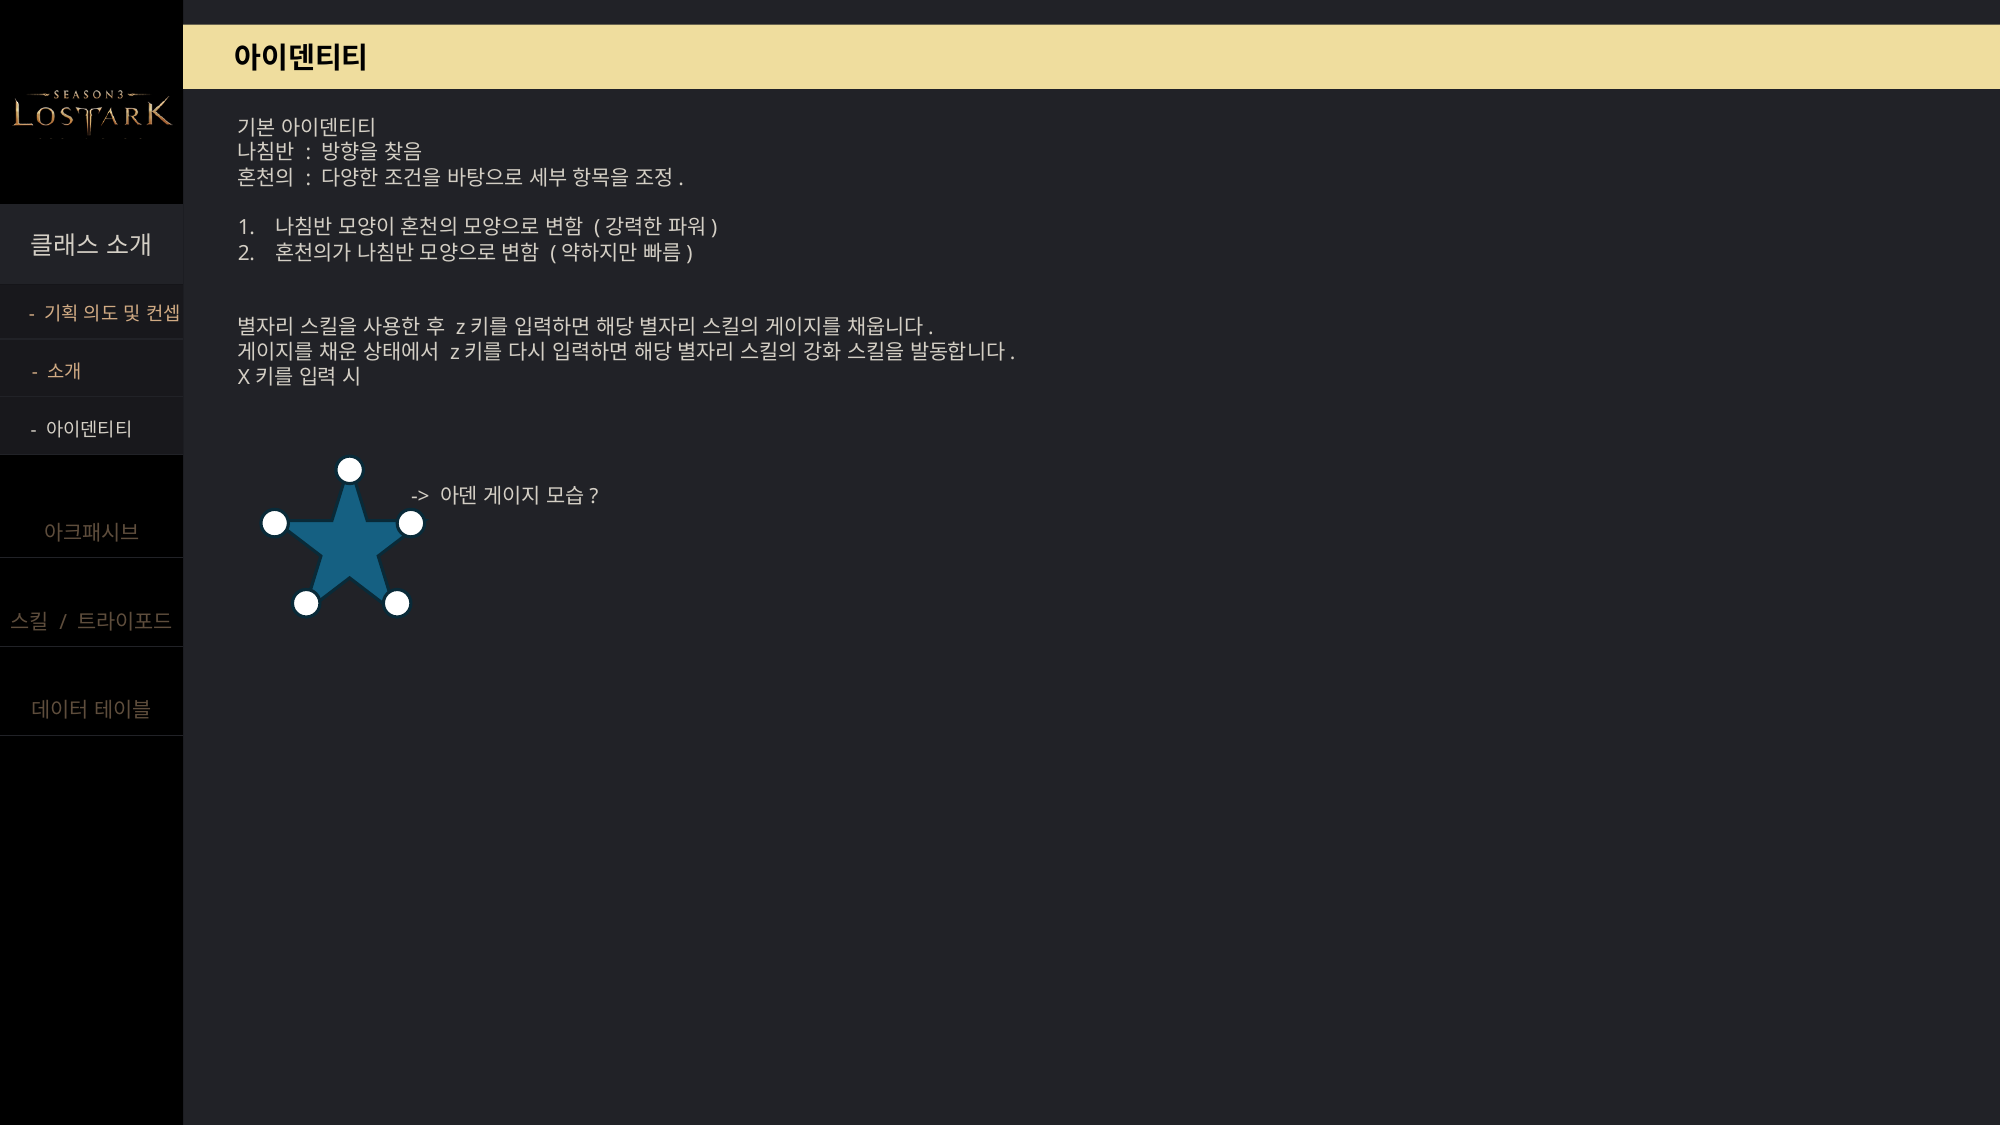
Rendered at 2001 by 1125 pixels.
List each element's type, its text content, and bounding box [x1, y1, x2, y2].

text_box - 소개 [31, 352, 82, 390]
text_box [290, 587, 322, 619]
text_box -> 아덴 게이지 모습? [410, 475, 614, 516]
picture [9, 90, 174, 139]
text_box [288, 484, 405, 604]
text_box [381, 587, 413, 619]
text_box 기본 아이덴티티 나침반 : 방향을 찾음 혼천의 : 다양한 조건을 바탕으로 세부 항목을 조정. 나침반 모양이 혼천의 모양으로 변함 (강력한 파워) 혼천의가 나침반 모양으로 변함 (약하지만 빠름) 별자리 스킬을 사용한 후 z키를 입력하면 해당 별자리 스킬의 게이지를 채웁니다. 게이지를 채운 상태에서 z키를 다시 입력하면 해당 별자리 스킬의 강화 스킬을 발동합니다. X키를 입력 시 [237, 106, 1048, 422]
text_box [182, 24, 2000, 90]
text_box [259, 507, 291, 539]
text_box - 아이덴티티 [30, 410, 133, 448]
text_box [395, 507, 427, 539]
text_box [334, 454, 366, 486]
text_box - 기획 의도 및 컨셉 [28, 294, 181, 332]
